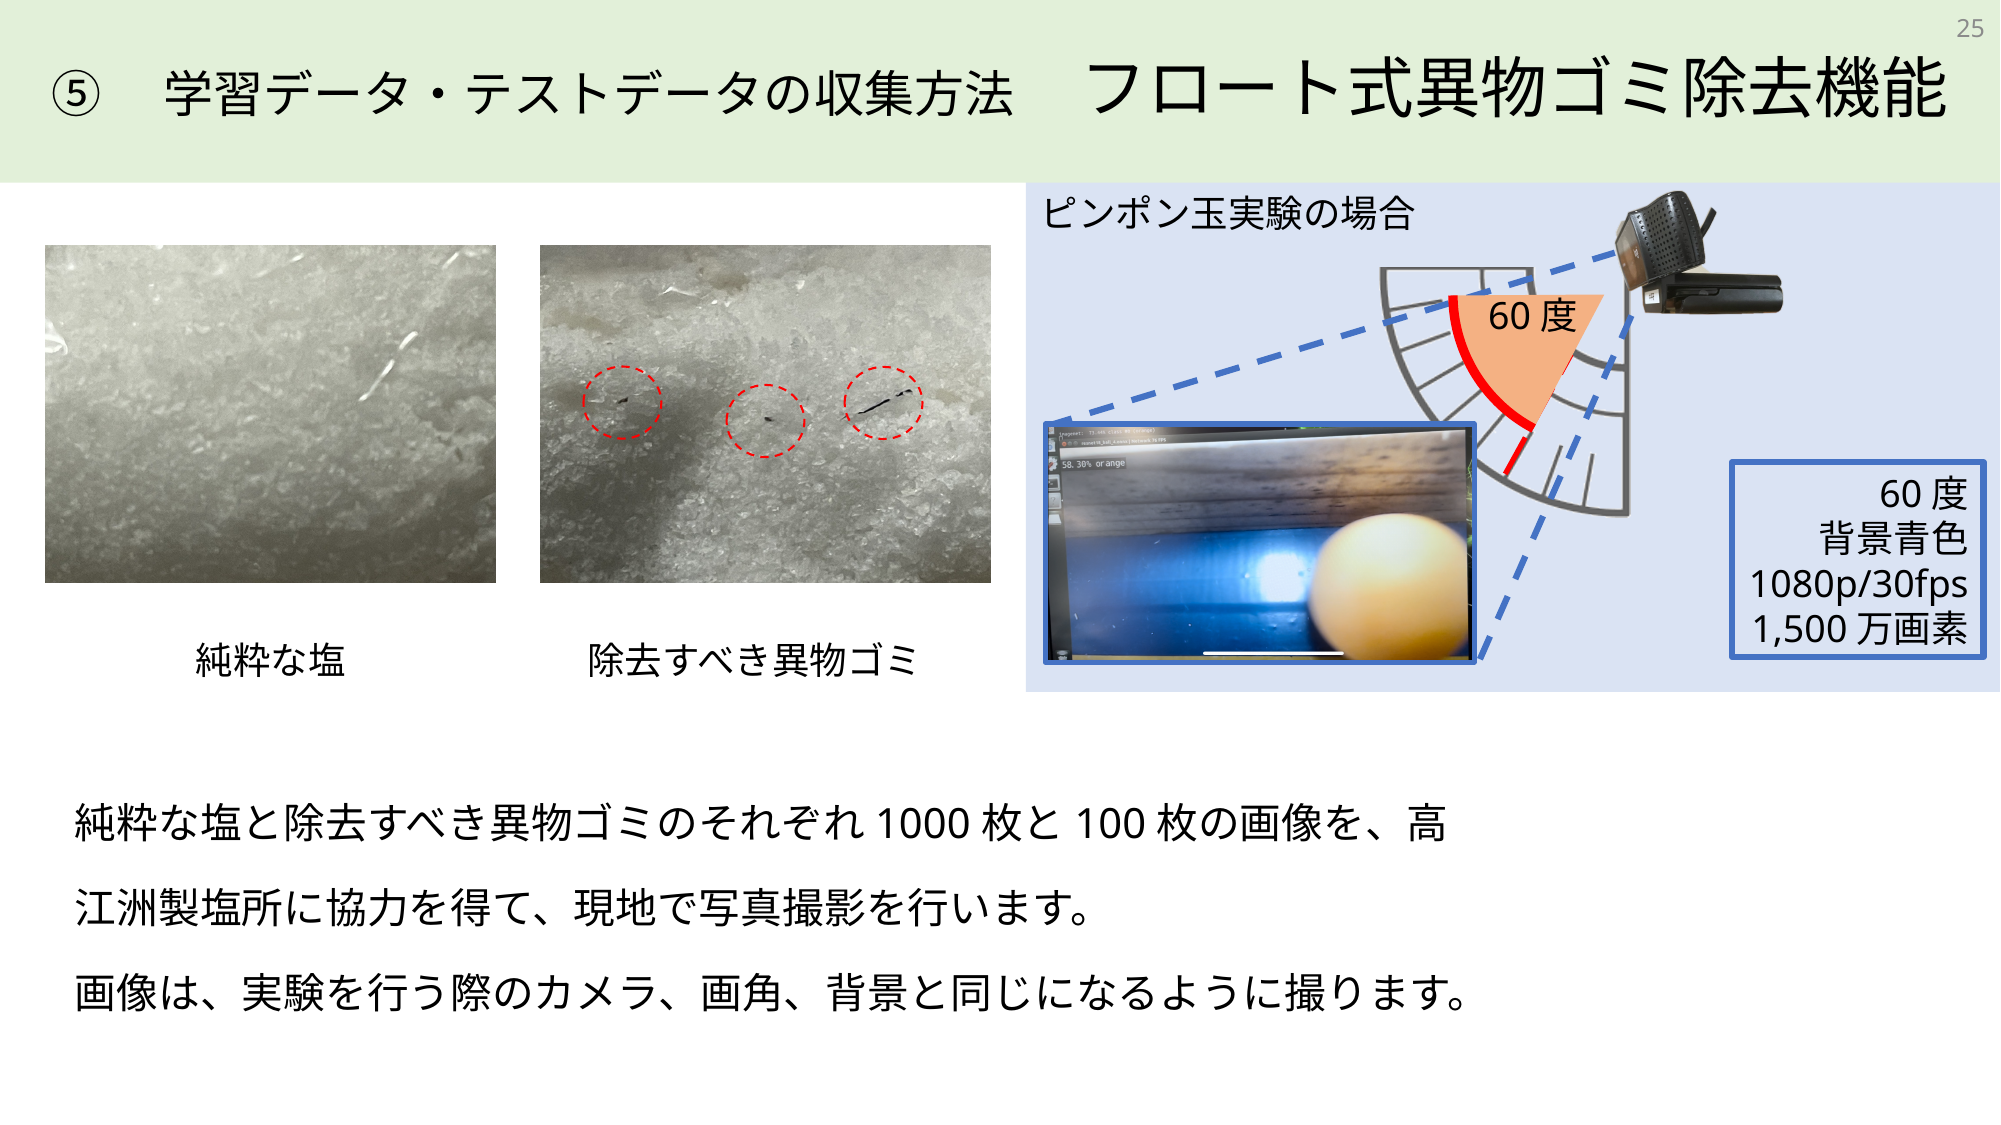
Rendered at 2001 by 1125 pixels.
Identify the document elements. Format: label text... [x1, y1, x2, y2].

text_box ピンポン玉実験の場合 [1025, 183, 2000, 692]
picture [1047, 426, 1479, 660]
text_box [1047, 252, 1614, 426]
picture [1614, 190, 1784, 315]
text_box ⑤ 学習データ・テストデータの収集方法 フロート式異物ゴミ除去機能 [0, 0, 2000, 183]
text_box 60度 背景青色 1080p/30fps 1,500万画素 [1732, 462, 1984, 657]
picture [540, 245, 991, 583]
picture [45, 245, 496, 583]
slide_number 25 [1550, 0, 2000, 60]
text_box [1505, 354, 1572, 474]
text_box 純粋な塩 [107, 630, 434, 688]
text_box 純粋な塩と除去すべき異物ゴミのそれぞれ1000枚と100枚の画像を、高江洲製塩所に協力を得て、現地で写真撮影を行います。 画像は、実験を行う際のカメラ、画角、背景と同じになるように撮ります。 [59, 754, 1503, 1022]
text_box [1479, 301, 1638, 660]
text_box 除去すべき異物ゴミ [542, 630, 968, 688]
